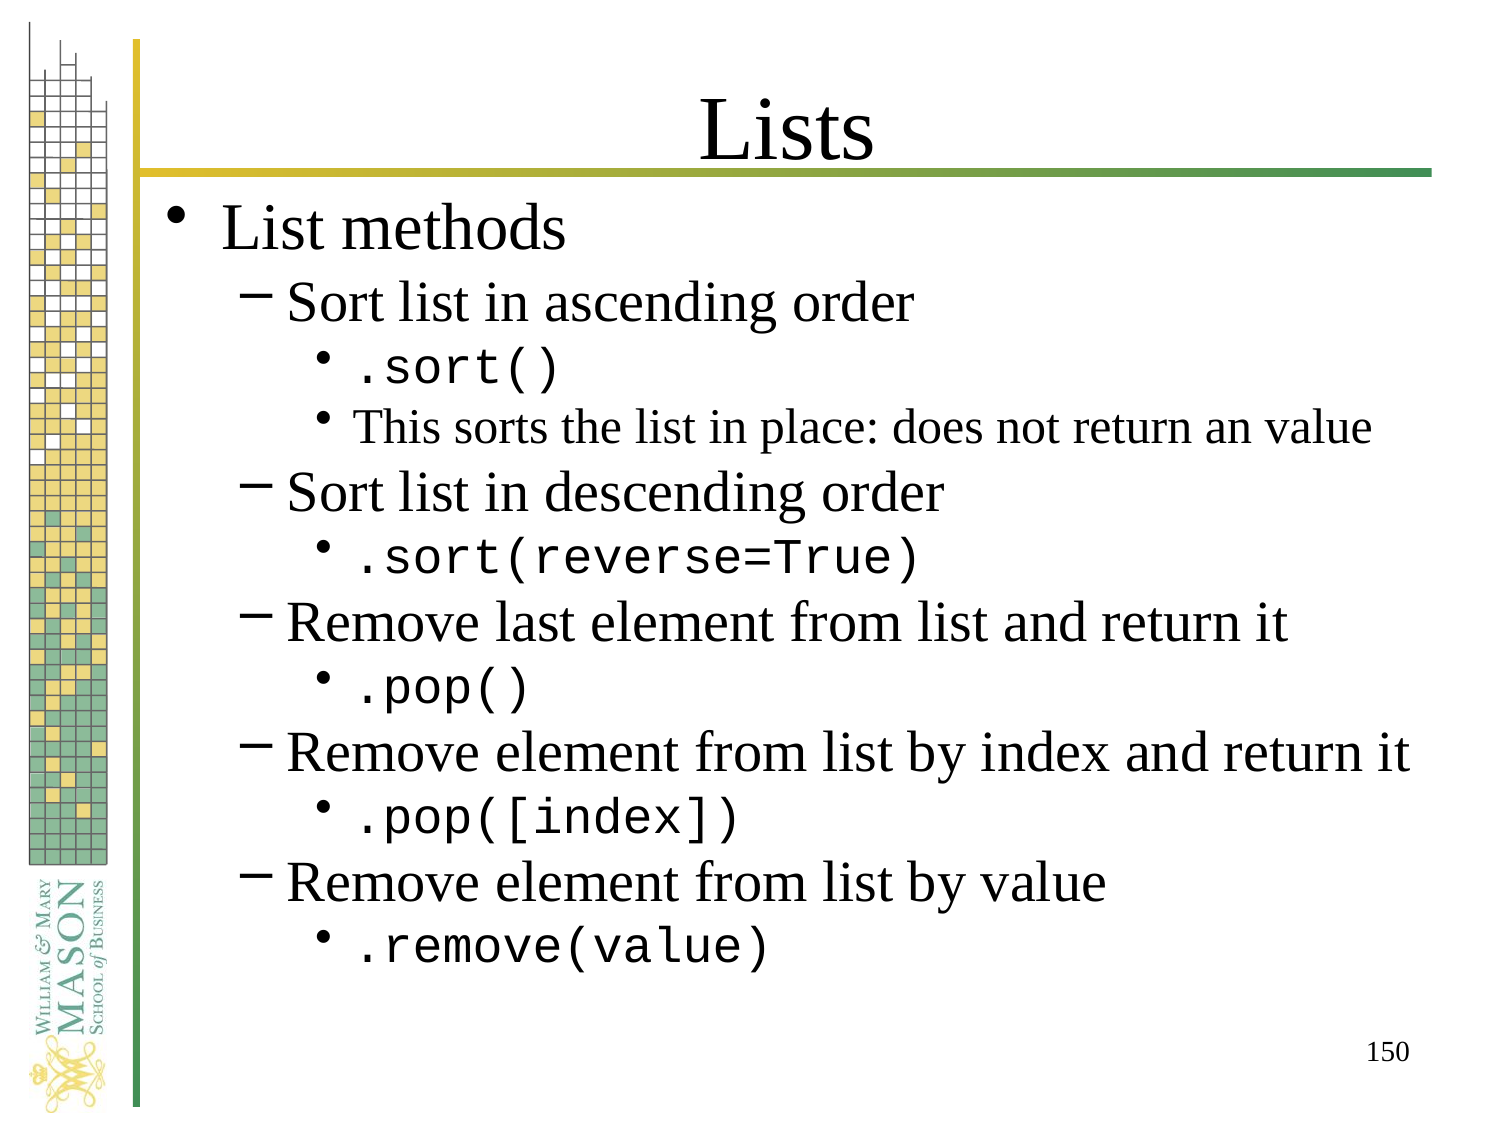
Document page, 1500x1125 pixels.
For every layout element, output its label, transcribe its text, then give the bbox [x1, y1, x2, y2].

list List methods Sort list in ascending order .sort() This sorts the list in place: does not return an value Sort list in descending order .sort(reverse=True) Remove last element from list and return it .pop() Remove element from list by index and return it .pop([index]) Remove element from list by value .remove(value) [150, 175, 1445, 943]
title Boolean Statements [29, 879, 107, 1113]
slide_number 150 [1048, 1024, 1426, 1103]
title Lists [150, 45, 1425, 175]
